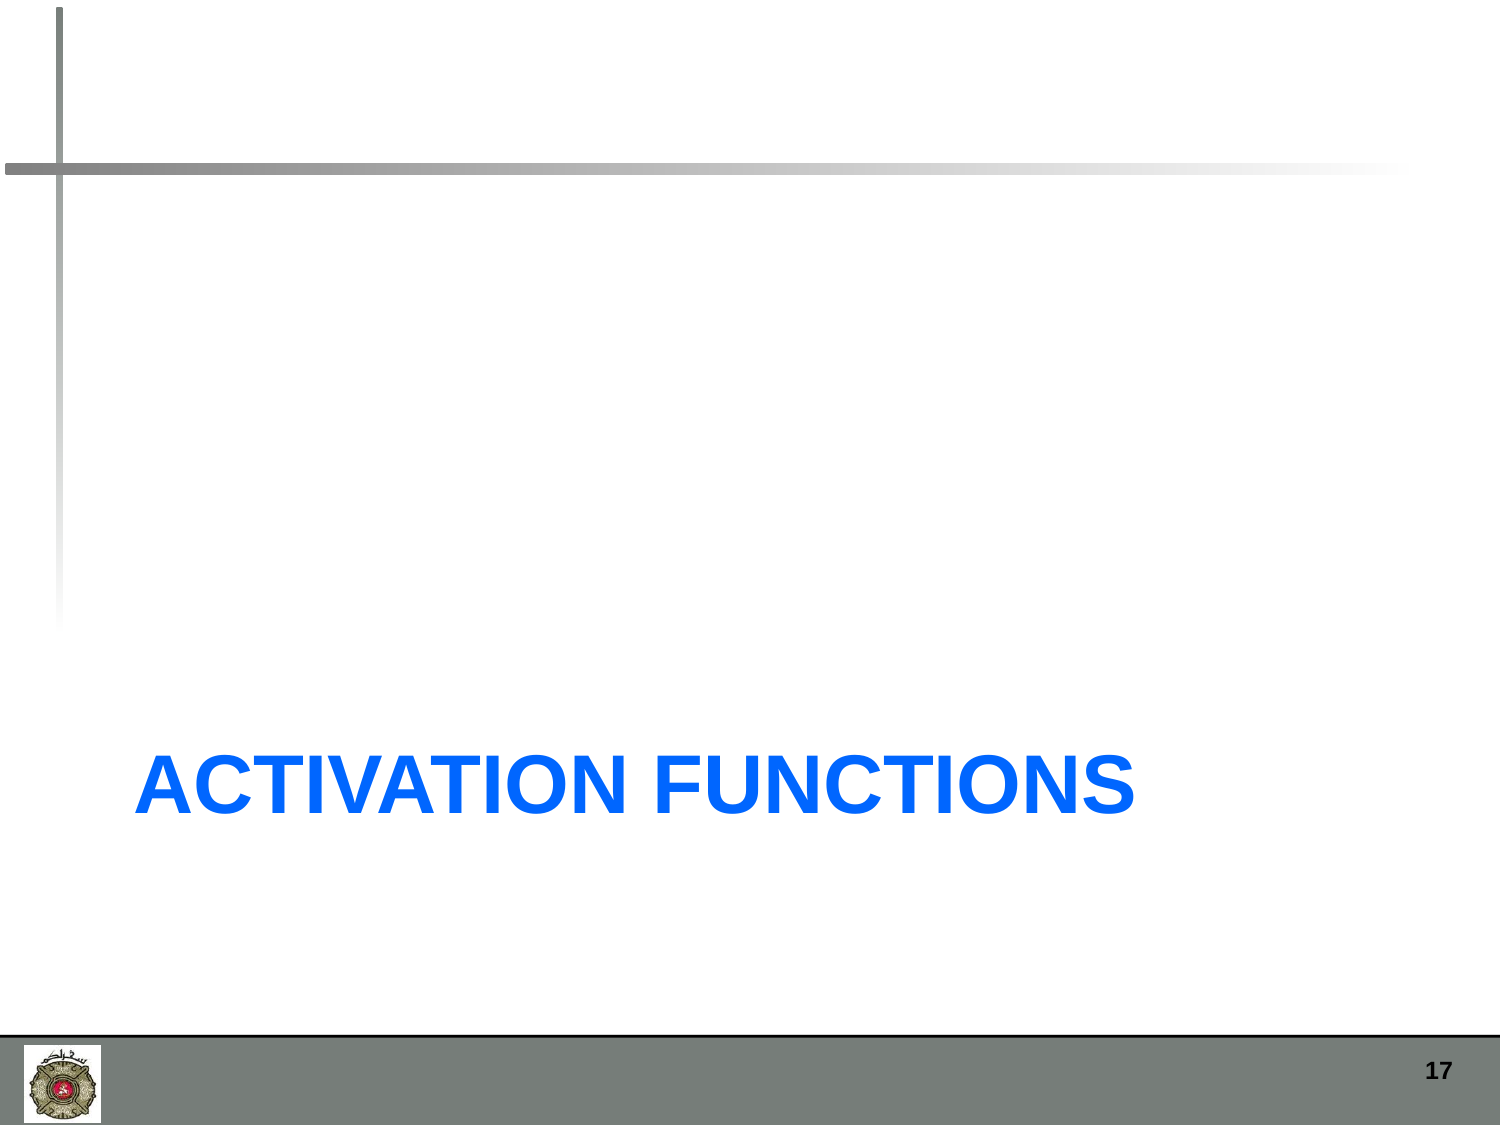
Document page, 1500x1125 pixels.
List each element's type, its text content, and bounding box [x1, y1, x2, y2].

picture [24, 1045, 101, 1123]
title Activation Functions [118, 722, 1394, 839]
